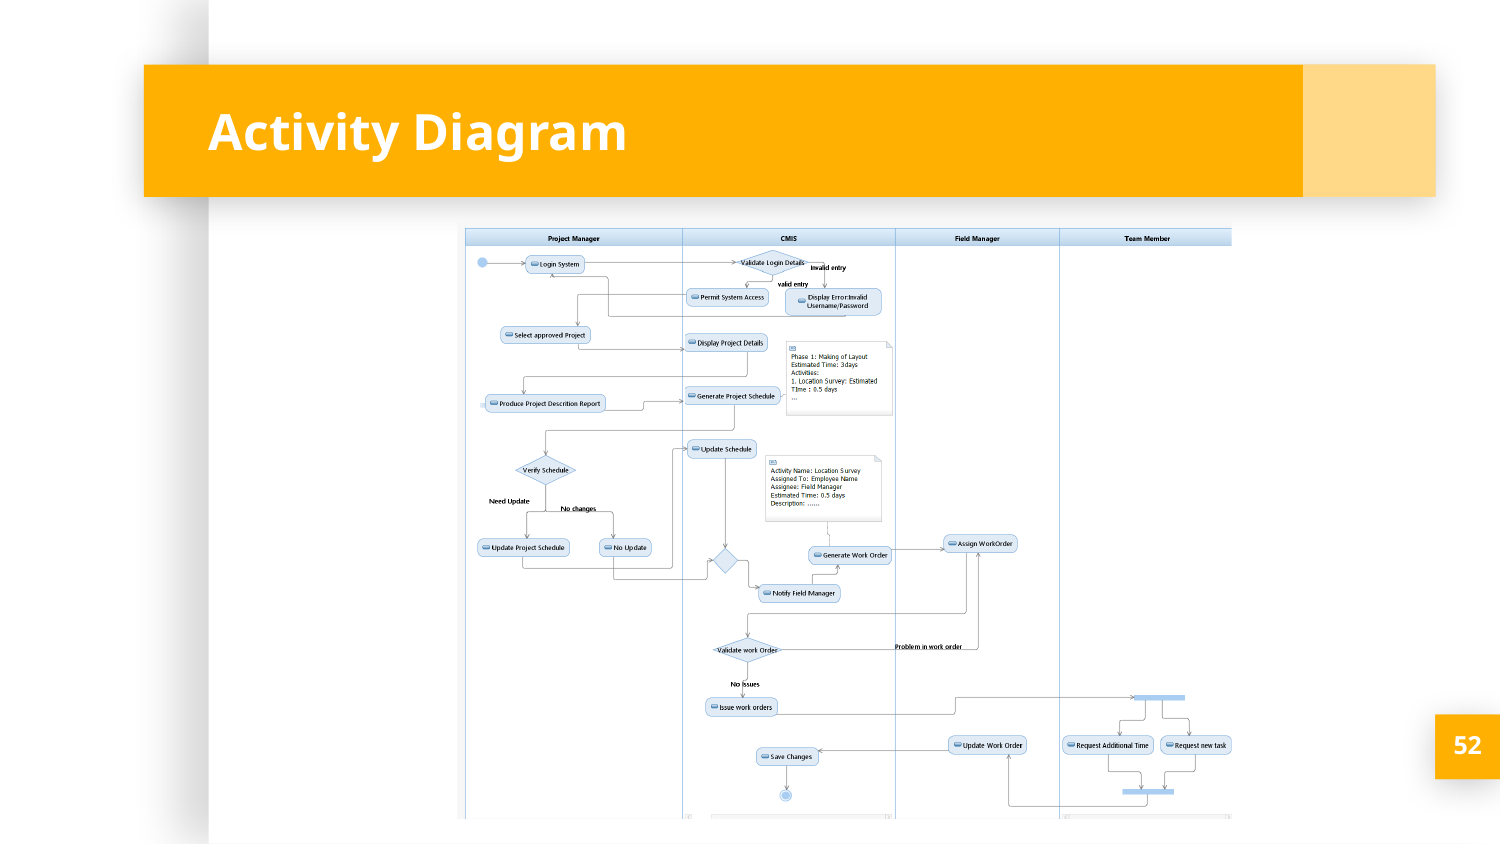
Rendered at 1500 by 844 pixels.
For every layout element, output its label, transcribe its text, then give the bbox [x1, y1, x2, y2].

slide_number ‹#› [1435, 714, 1500, 780]
picture [456, 221, 1232, 819]
title Activity Diagram [193, 64, 1300, 197]
